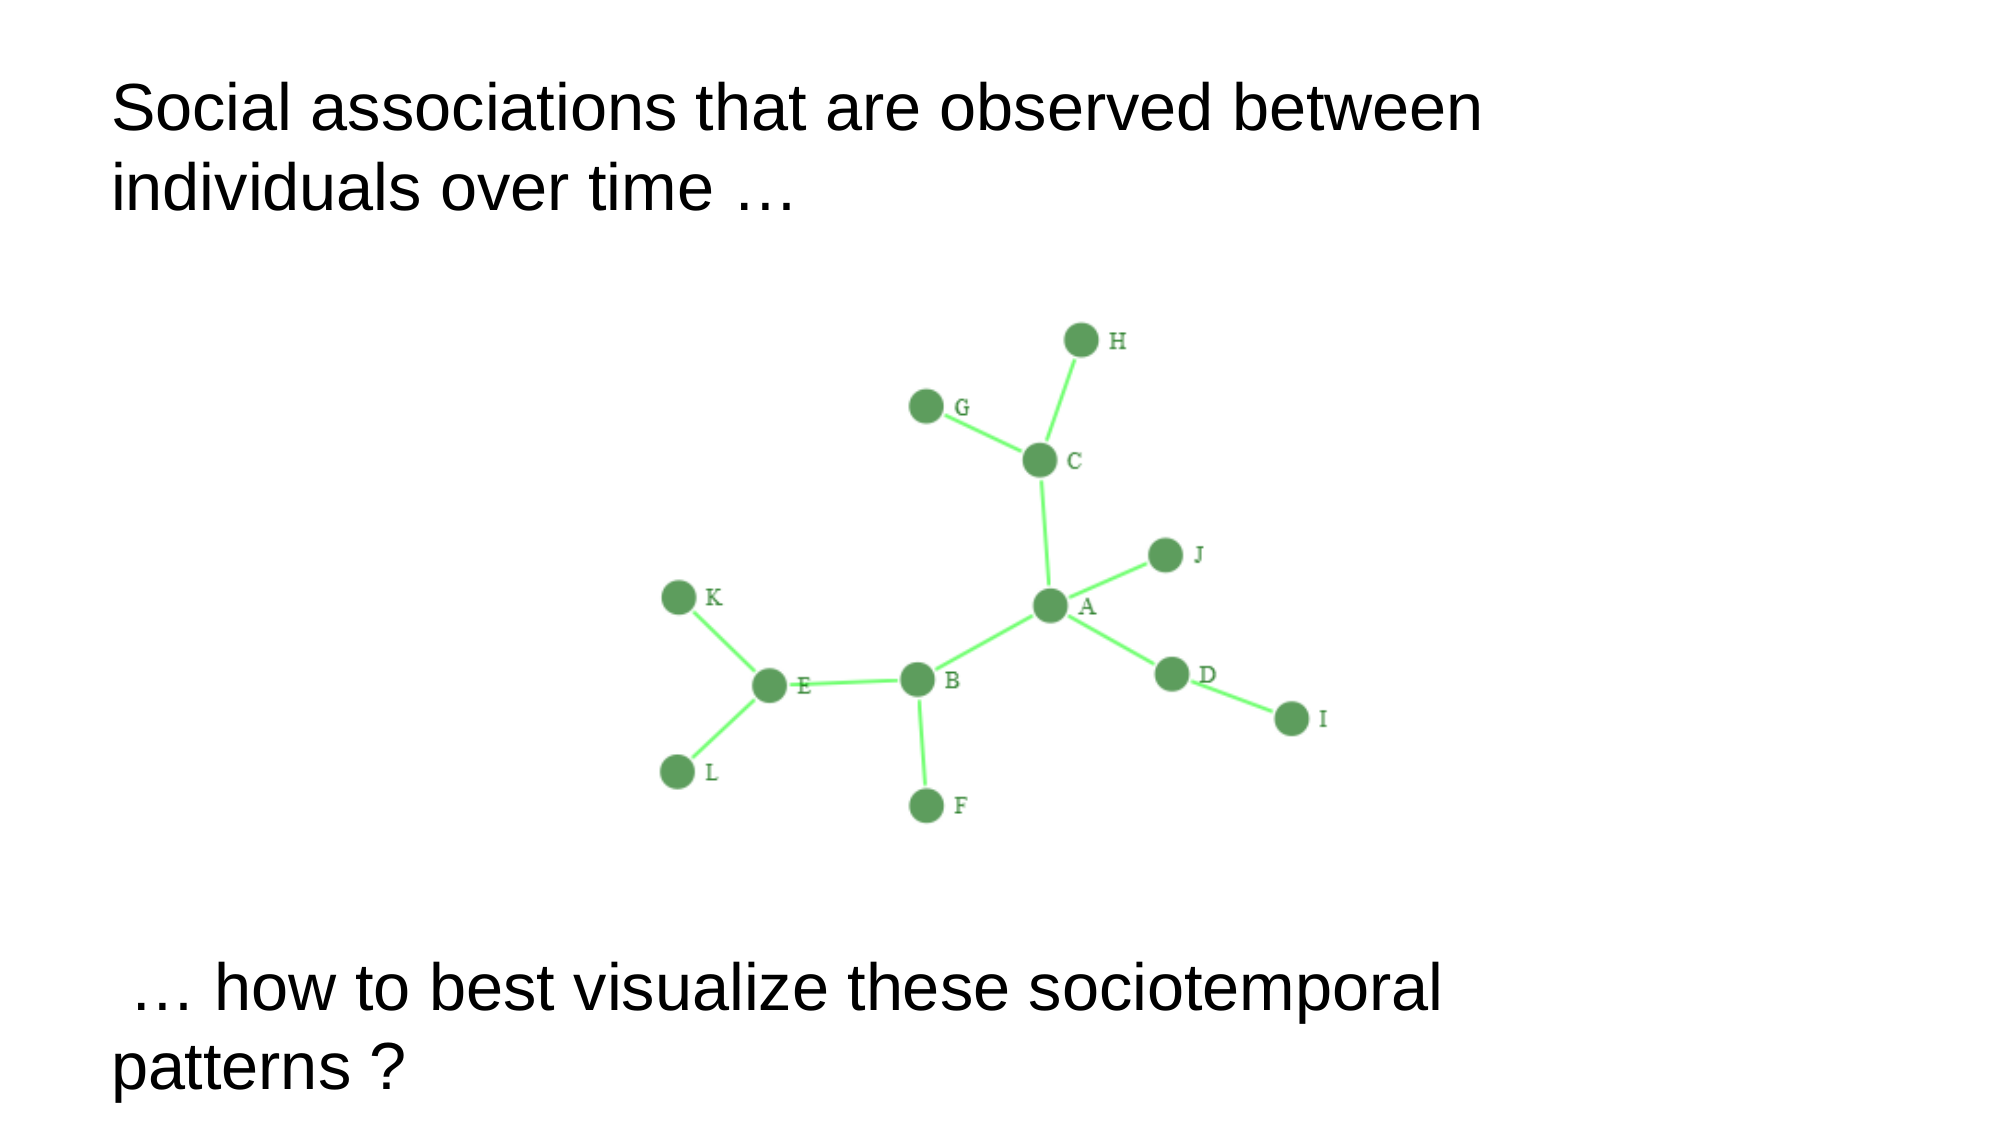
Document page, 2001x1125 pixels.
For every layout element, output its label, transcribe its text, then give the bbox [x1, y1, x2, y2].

text_box Social associations that are observed between individuals over time … … how to best visualize these sociotemporal patterns ? [96, 56, 1646, 1125]
picture [301, 131, 1646, 1083]
